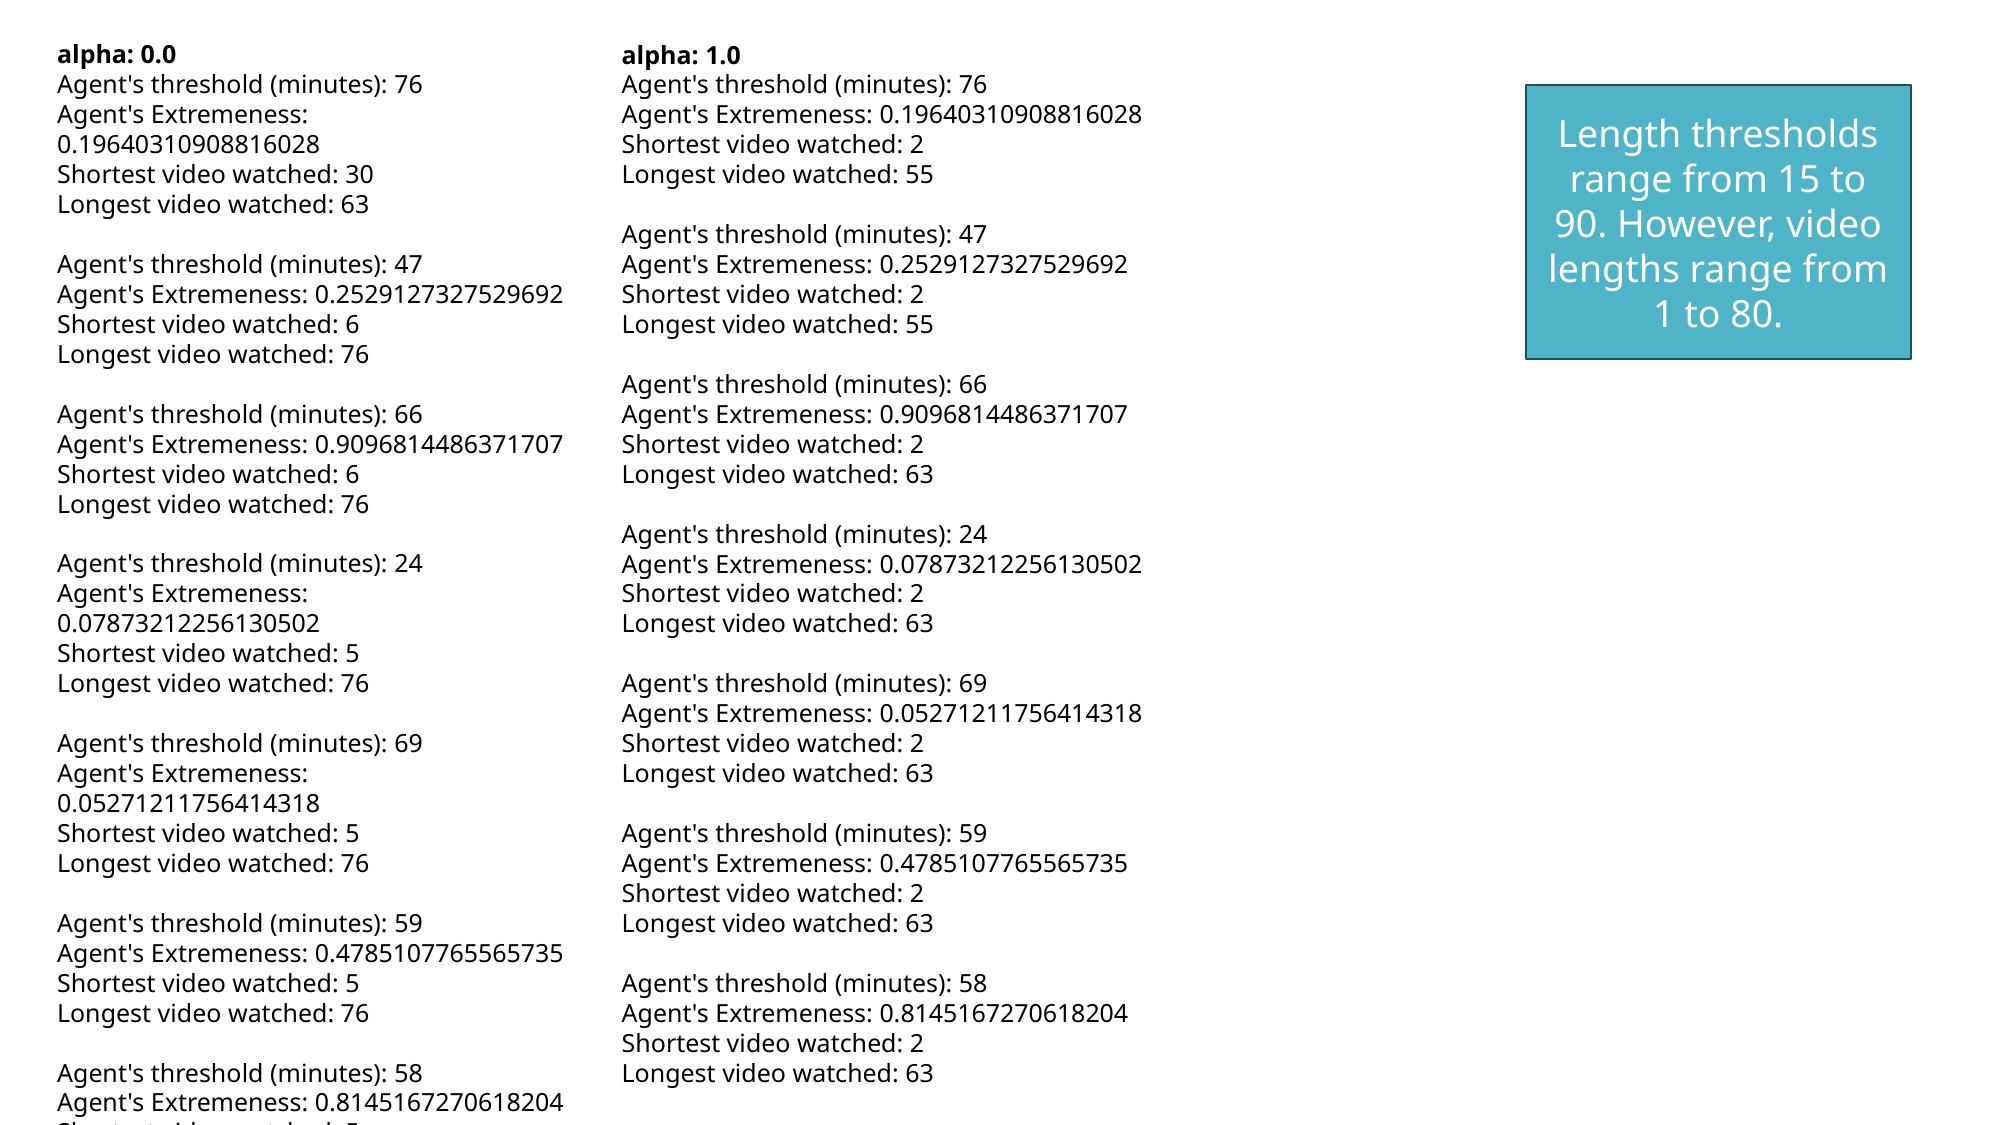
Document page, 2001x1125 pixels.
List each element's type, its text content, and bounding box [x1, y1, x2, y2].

text_box alpha: 1.0 Agent's threshold (minutes): 76 Agent's Extremeness: 0.19640310908816028 Shortest video watched: 2 Longest video watched: 55 Agent's threshold (minutes): 47 Agent's Extremeness: 0.2529127327529692 Shortest video watched: 2 Longest video watched: 55 Agent's threshold (minutes): 66 Agent's Extremeness: 0.9096814486371707 Shortest video watched: 2 Longest video watched: 63 Agent's threshold (minutes): 24 Agent's Extremeness: 0.07873212256130502 Shortest video watched: 2 Longest video watched: 63 Agent's threshold (minutes): 69 Agent's Extremeness: 0.05271211756414318 Shortest video watched: 2 Longest video watched: 63 Agent's threshold (minutes): 59 Agent's Extremeness: 0.4785107765565735 Shortest video watched: 2 Longest video watched: 63 Agent's threshold (minutes): 58 Agent's Extremeness: 0.8145167270618204 Shortest video watched: 2 Longest video watched: 63 [606, 31, 1238, 1095]
text_box alpha: 0.0 Agent's threshold (minutes): 76 Agent's Extremeness: 0.19640310908816028 Shortest video watched: 30 Longest video watched: 63 Agent's threshold (minutes): 47 Agent's Extremeness: 0.2529127327529692 Shortest video watched: 6 Longest video watched: 76 Agent's threshold (minutes): 66 Agent's Extremeness: 0.9096814486371707 Shortest video watched: 6 Longest video watched: 76 Agent's threshold (minutes): 24 Agent's Extremeness: 0.07873212256130502 Shortest video watched: 5 Longest video watched: 76 Agent's threshold (minutes): 69 Agent's Extremeness: 0.05271211756414318 Shortest video watched: 5 Longest video watched: 76 Agent's threshold (minutes): 59 Agent's Extremeness: 0.4785107765565735 Shortest video watched: 5 Longest video watched: 76 Agent's threshold (minutes): 58 Agent's Extremeness: 0.8145167270618204 Shortest video watched: 5 Longest video watched: 76 [42, 31, 588, 1125]
text_box Length thresholds range from 15 to 90. However, video lengths range from 1 to 80. [1525, 84, 1912, 360]
